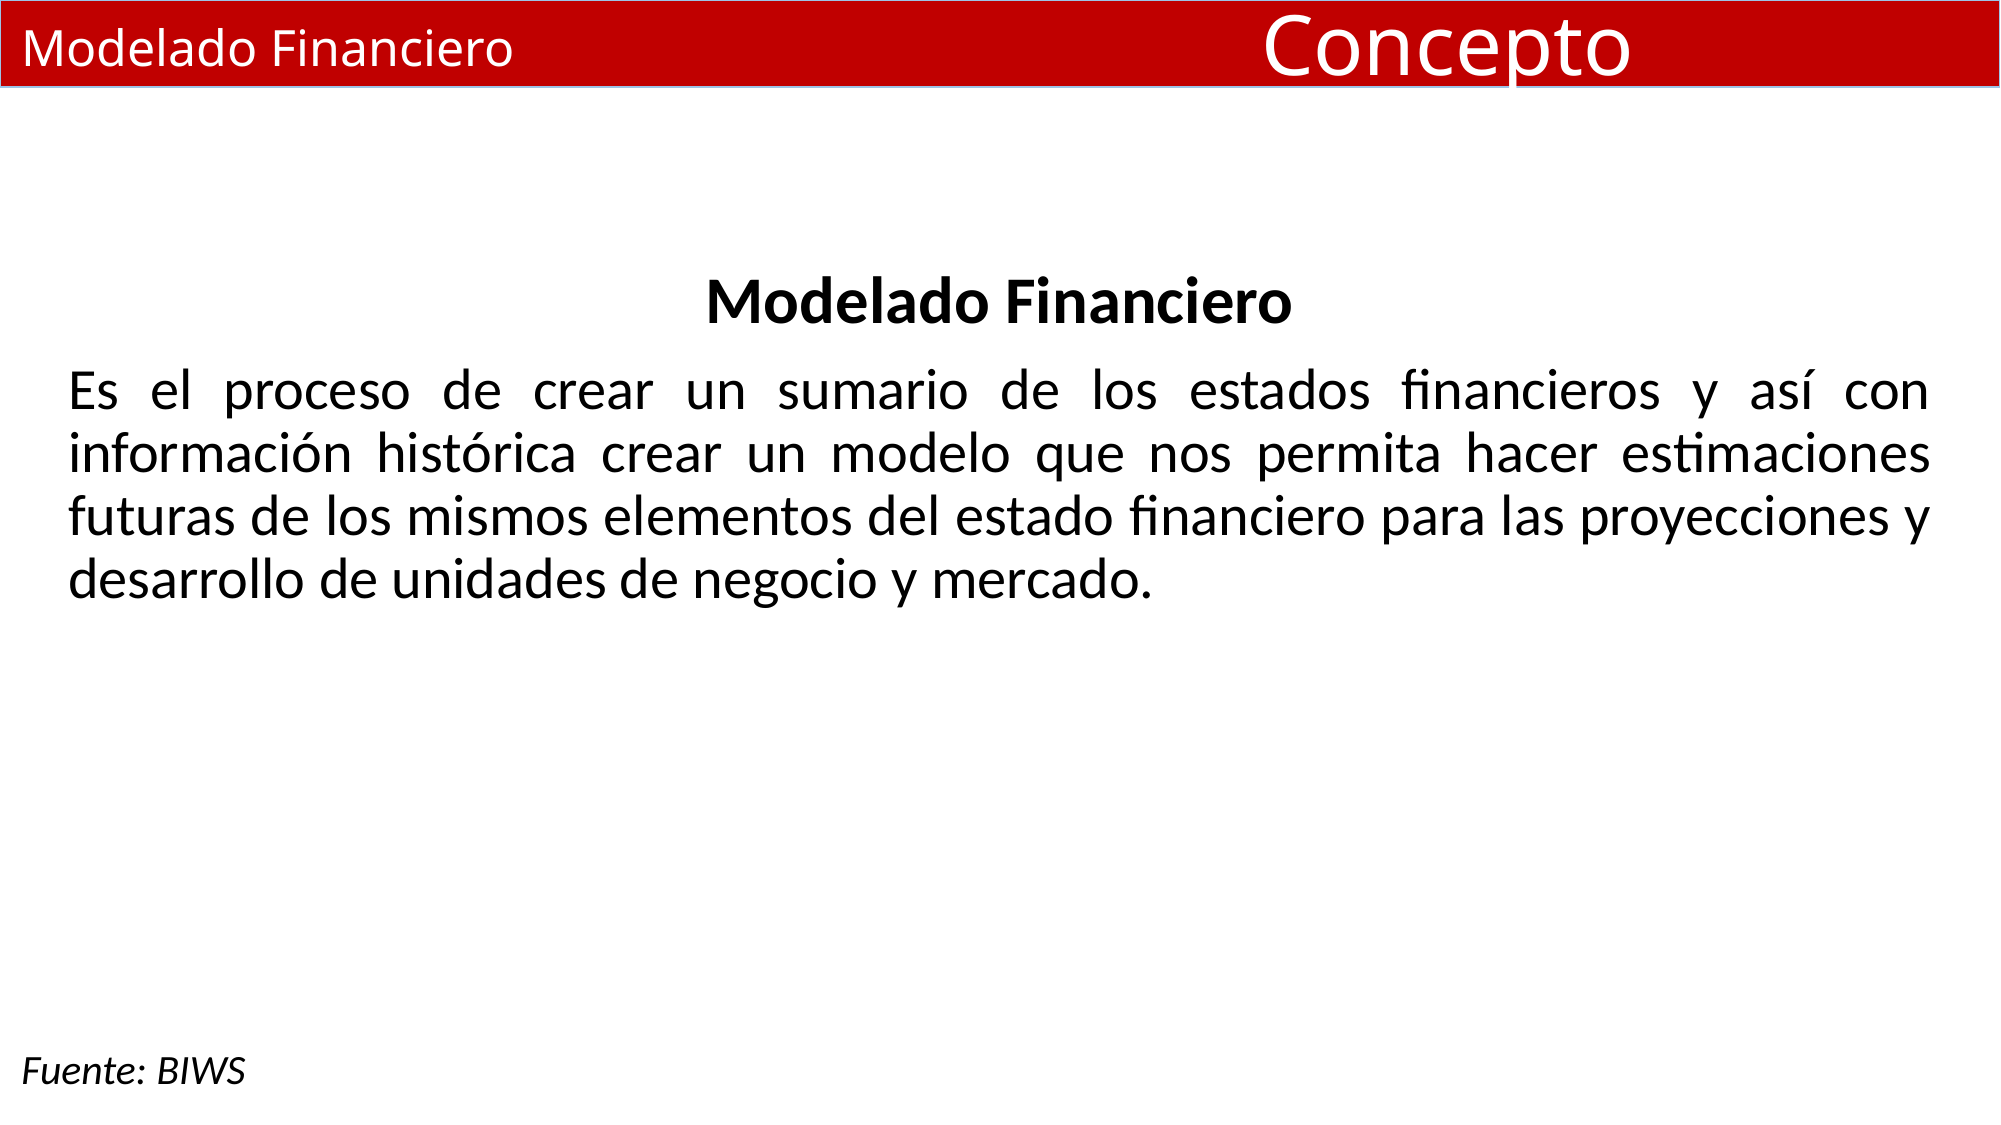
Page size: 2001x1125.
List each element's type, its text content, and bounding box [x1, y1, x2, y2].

text_box [1954, 0, 2000, 88]
title Concepto [1245, 0, 1954, 154]
text_box [0, 0, 1245, 88]
text_box Modelado Financiero [6, 8, 742, 88]
text_box Fuente: BIWS [6, 1040, 1732, 1125]
list Modelado Financiero Es el proceso de crear un sumario de los estados financieros y así con información histórica crear un modelo que nos permita hacer estimaciones futuras de los mismos elementos del estado financiero para las proyecciones y desarrollo de unidades de negocio y mercado. [53, 258, 1947, 867]
